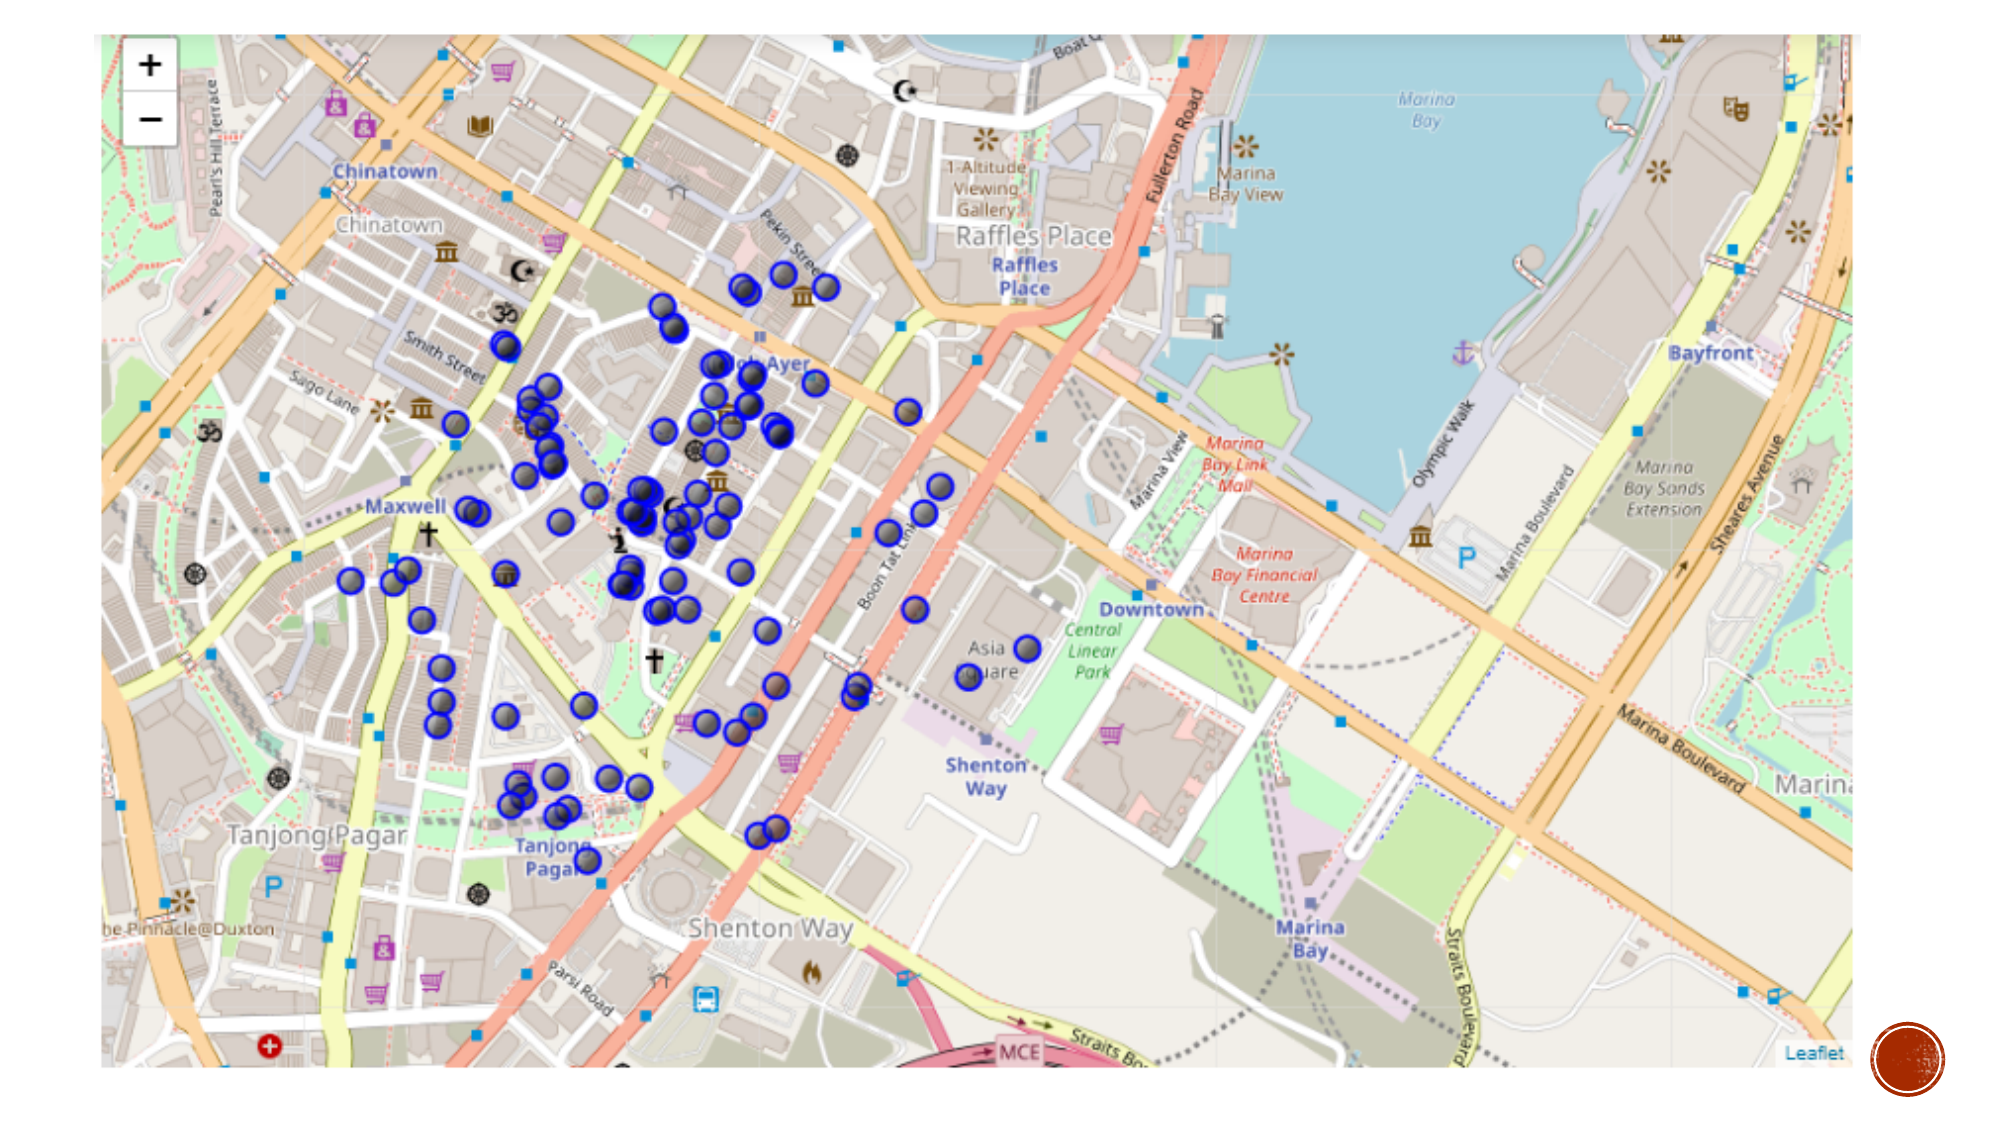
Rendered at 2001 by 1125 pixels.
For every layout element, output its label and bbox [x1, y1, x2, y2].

picture [94, 33, 1861, 1076]
